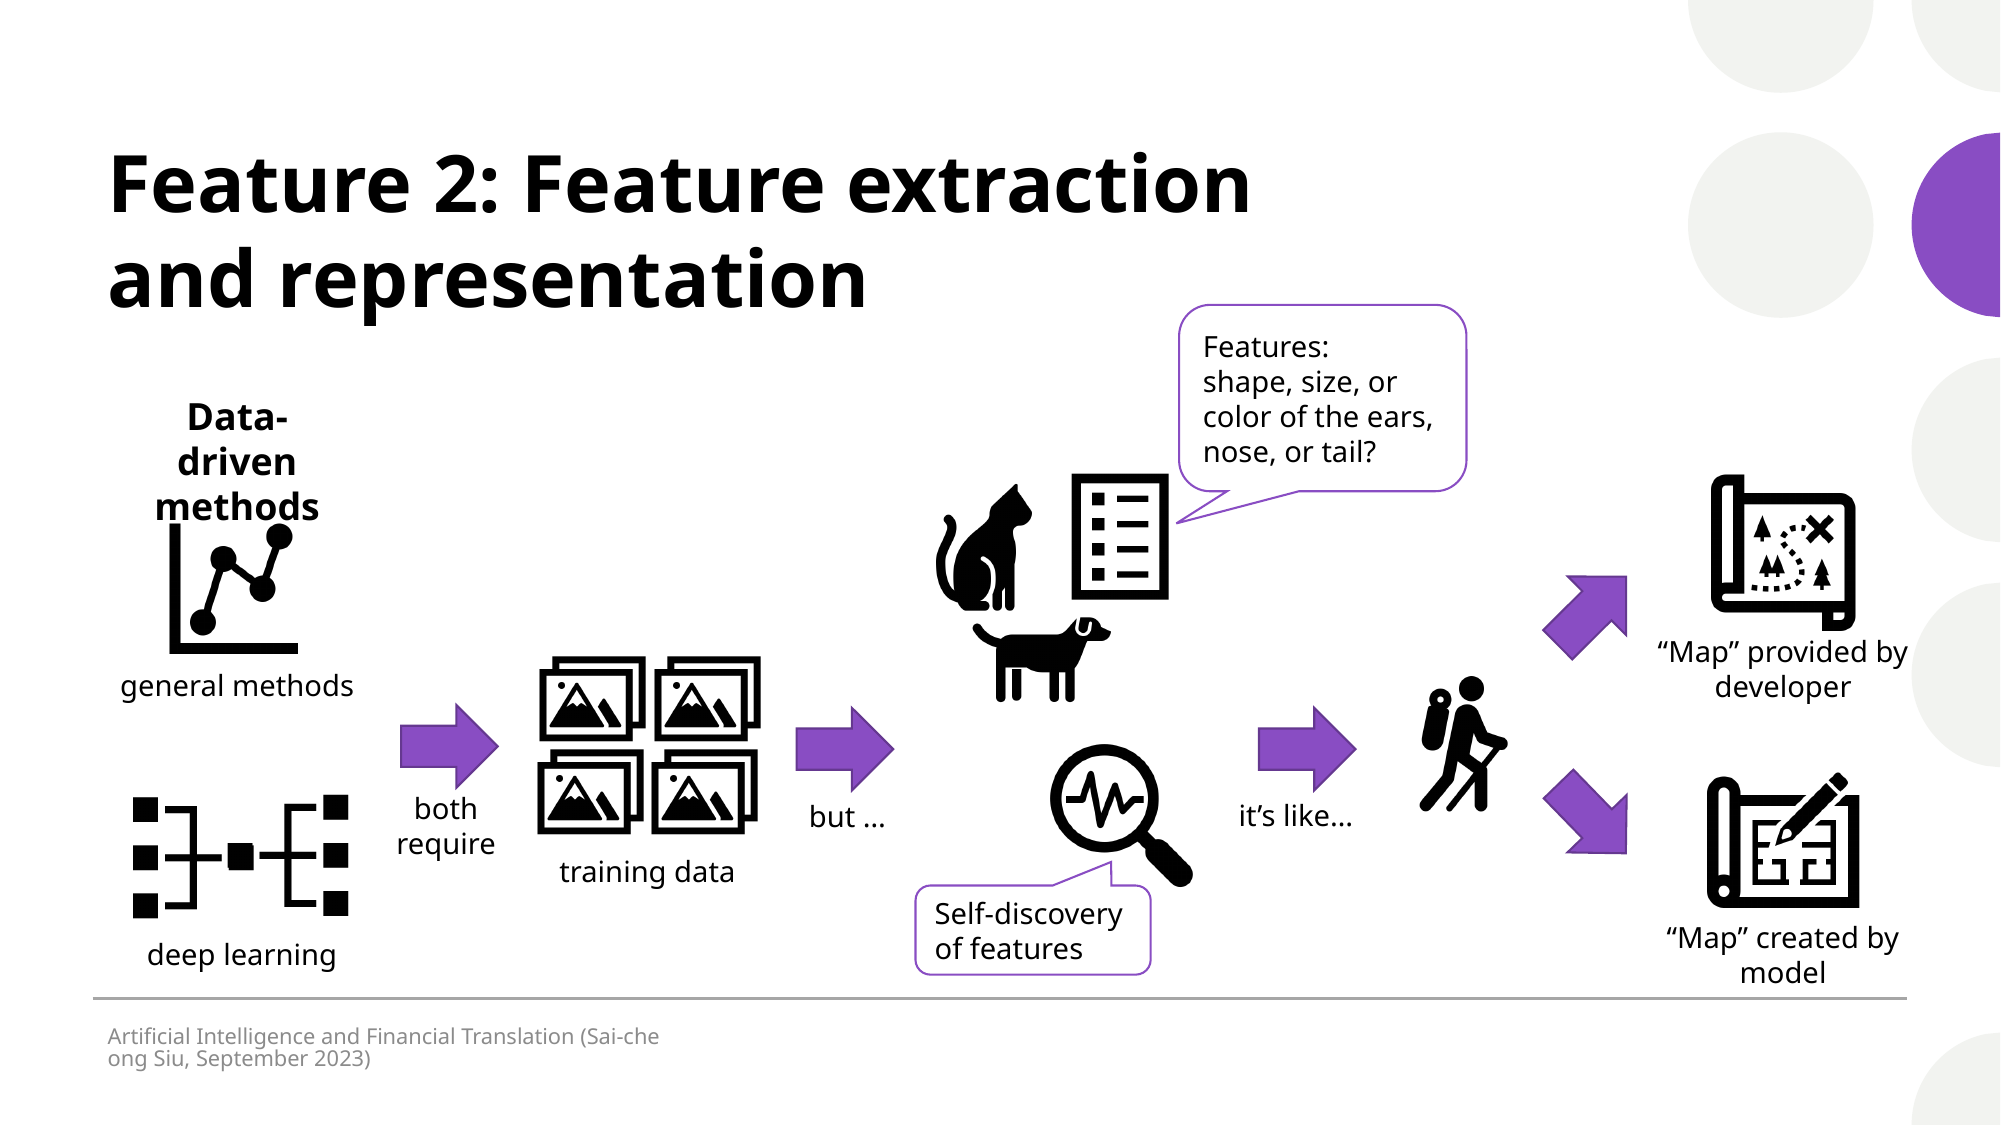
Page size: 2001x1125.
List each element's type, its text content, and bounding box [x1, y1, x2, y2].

picture [1388, 668, 1539, 819]
text_box Features: shape, size, or color of the ears, nose, or tail? [1178, 303, 1468, 520]
text_box general methods [105, 659, 369, 710]
text_box [1541, 575, 1628, 661]
picture [1694, 463, 1872, 642]
text_box Self-discovery of features [914, 884, 1152, 976]
text_box Data-driven methods [113, 385, 362, 536]
text_box deep learning [132, 946, 353, 979]
text_box [1542, 768, 1628, 855]
picture [106, 768, 374, 946]
text_box it’s like… [1223, 790, 1369, 841]
text_box training data [544, 845, 751, 896]
text_box [400, 702, 500, 782]
picture [909, 461, 1209, 902]
footer Artificial Intelligence and Financial Translation (Sai-cheong Siu, September 2023) [92, 1007, 685, 1068]
picture [535, 641, 764, 846]
title Feature 2: Feature extraction and representation [92, 126, 1297, 335]
text_box [795, 705, 895, 791]
text_box [1257, 705, 1358, 790]
picture [143, 499, 322, 678]
text_box both require [374, 782, 519, 868]
picture [1694, 752, 1872, 930]
text_box “Map” created by model [1629, 912, 1937, 997]
text_box but … [775, 791, 920, 841]
text_box “Map” provided by developer [1629, 626, 1937, 712]
